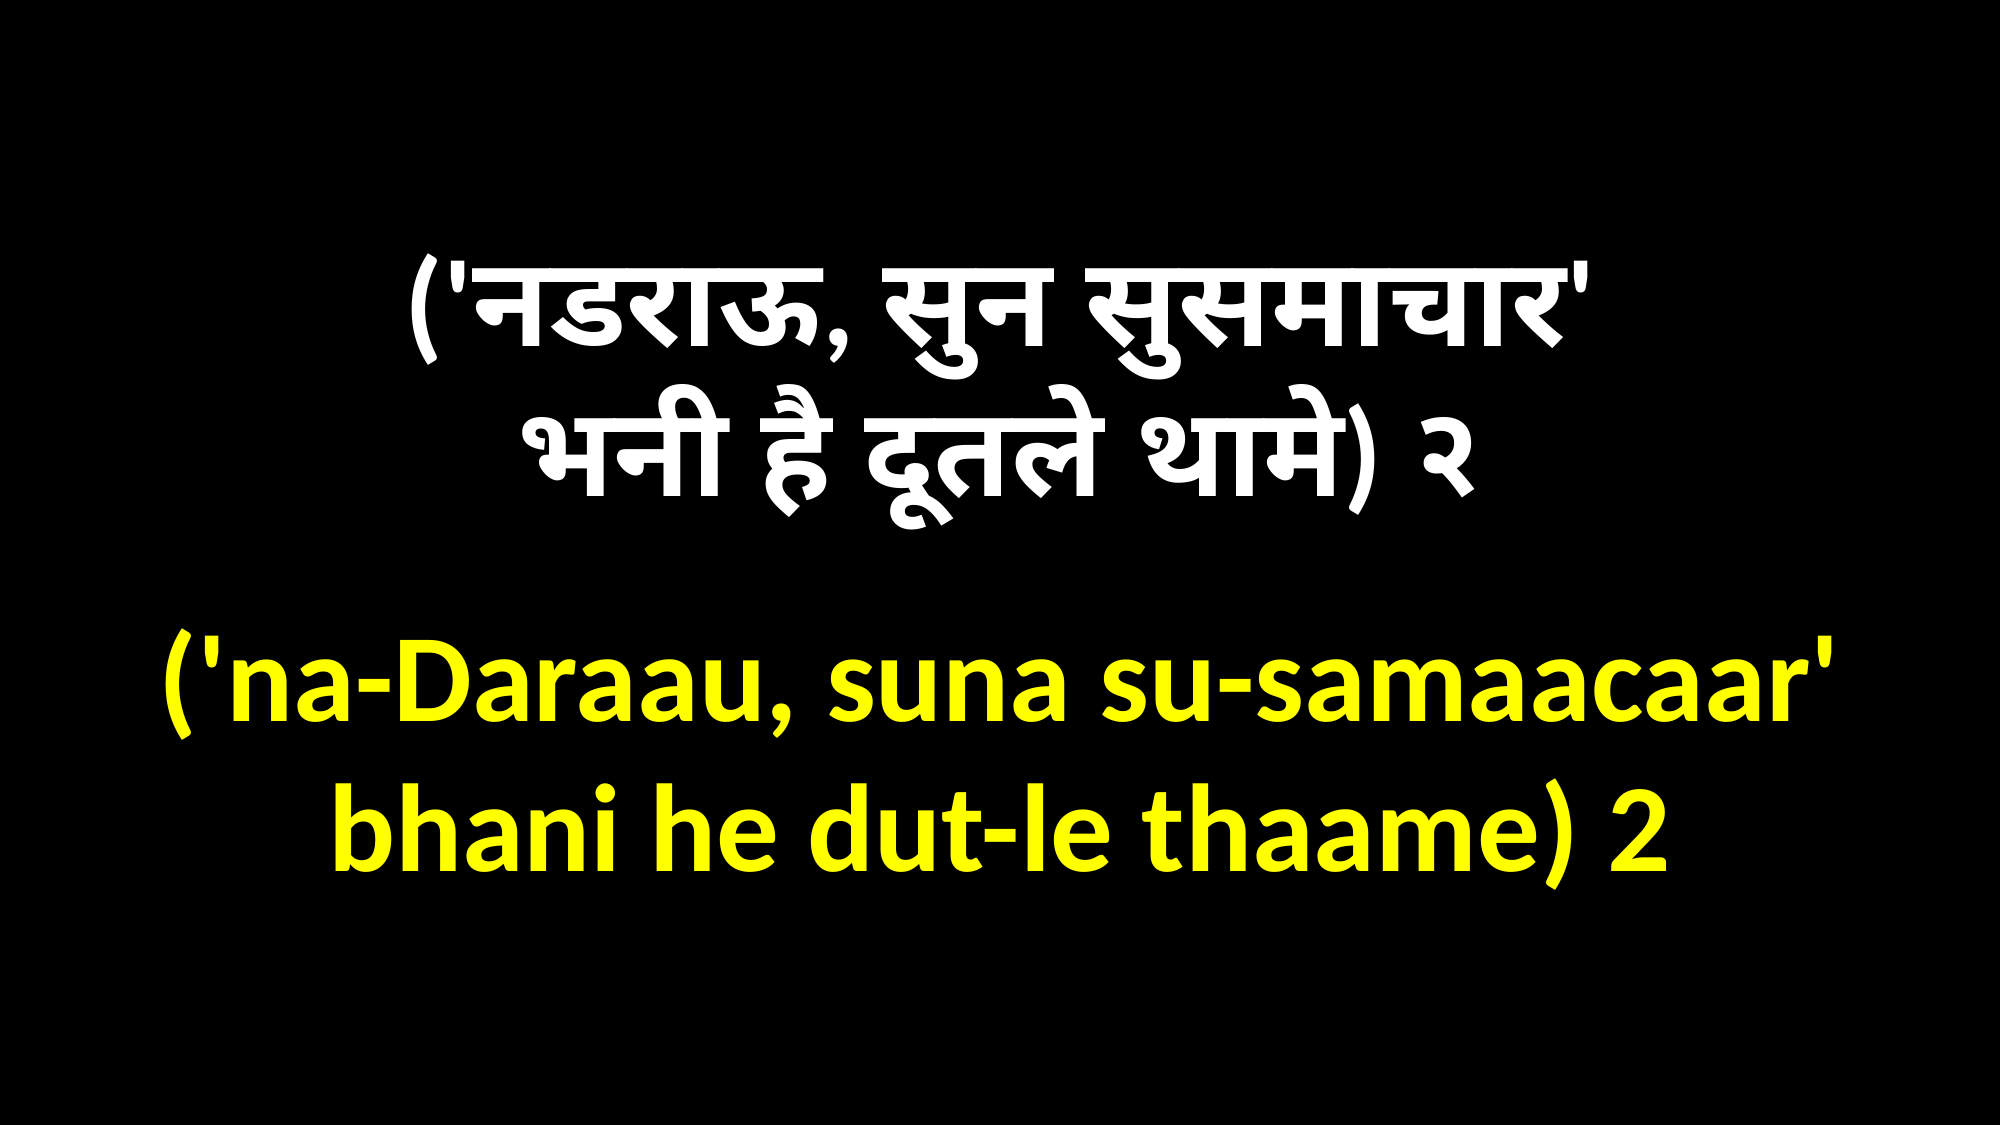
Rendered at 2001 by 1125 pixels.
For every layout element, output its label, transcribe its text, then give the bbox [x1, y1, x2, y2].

text_box ('नडराऊ, सुन सुसमाचार' भनी है दूतले थामे) २ ('na-Daraau, suna su-samaacaar' bhani he dut-le thaame) 2 [113, 214, 1887, 904]
